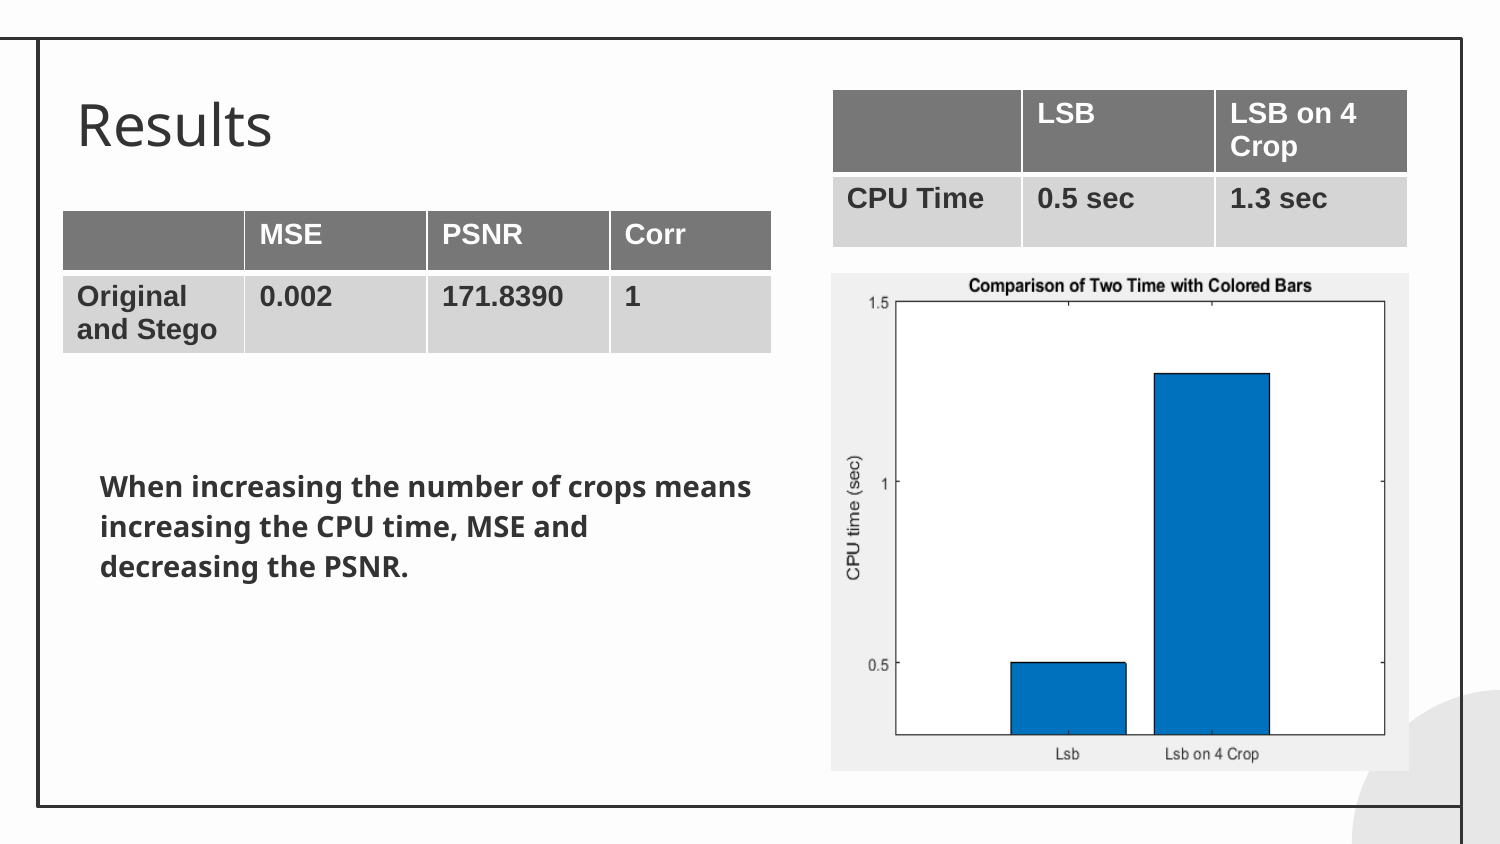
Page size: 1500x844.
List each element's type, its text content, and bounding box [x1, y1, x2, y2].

table_cell Original and Stego [63, 276, 244, 353]
table_header PSNR [428, 211, 609, 270]
table_cell 1.3 sec [1216, 177, 1407, 247]
picture [831, 273, 1409, 771]
table_header [833, 90, 1021, 172]
table_header LSB [1023, 90, 1214, 172]
title Results [61, 72, 1326, 167]
table_cell 0.002 [245, 276, 426, 353]
text_box When increasing the number of crops means increasing the CPU time, MSE and decreasing the PSNR. [61, 447, 772, 599]
table_cell 1 [611, 276, 771, 353]
table_header LSB on 4 Crop [1216, 90, 1407, 172]
table_cell CPU Time [833, 177, 1021, 247]
table_header Corr [611, 211, 771, 270]
text_box [759, 192, 1041, 304]
table_header MSE [245, 211, 426, 270]
table_cell 0.5 sec [1023, 177, 1214, 247]
table_cell 171.8390 [428, 276, 609, 353]
table_header [63, 211, 244, 270]
